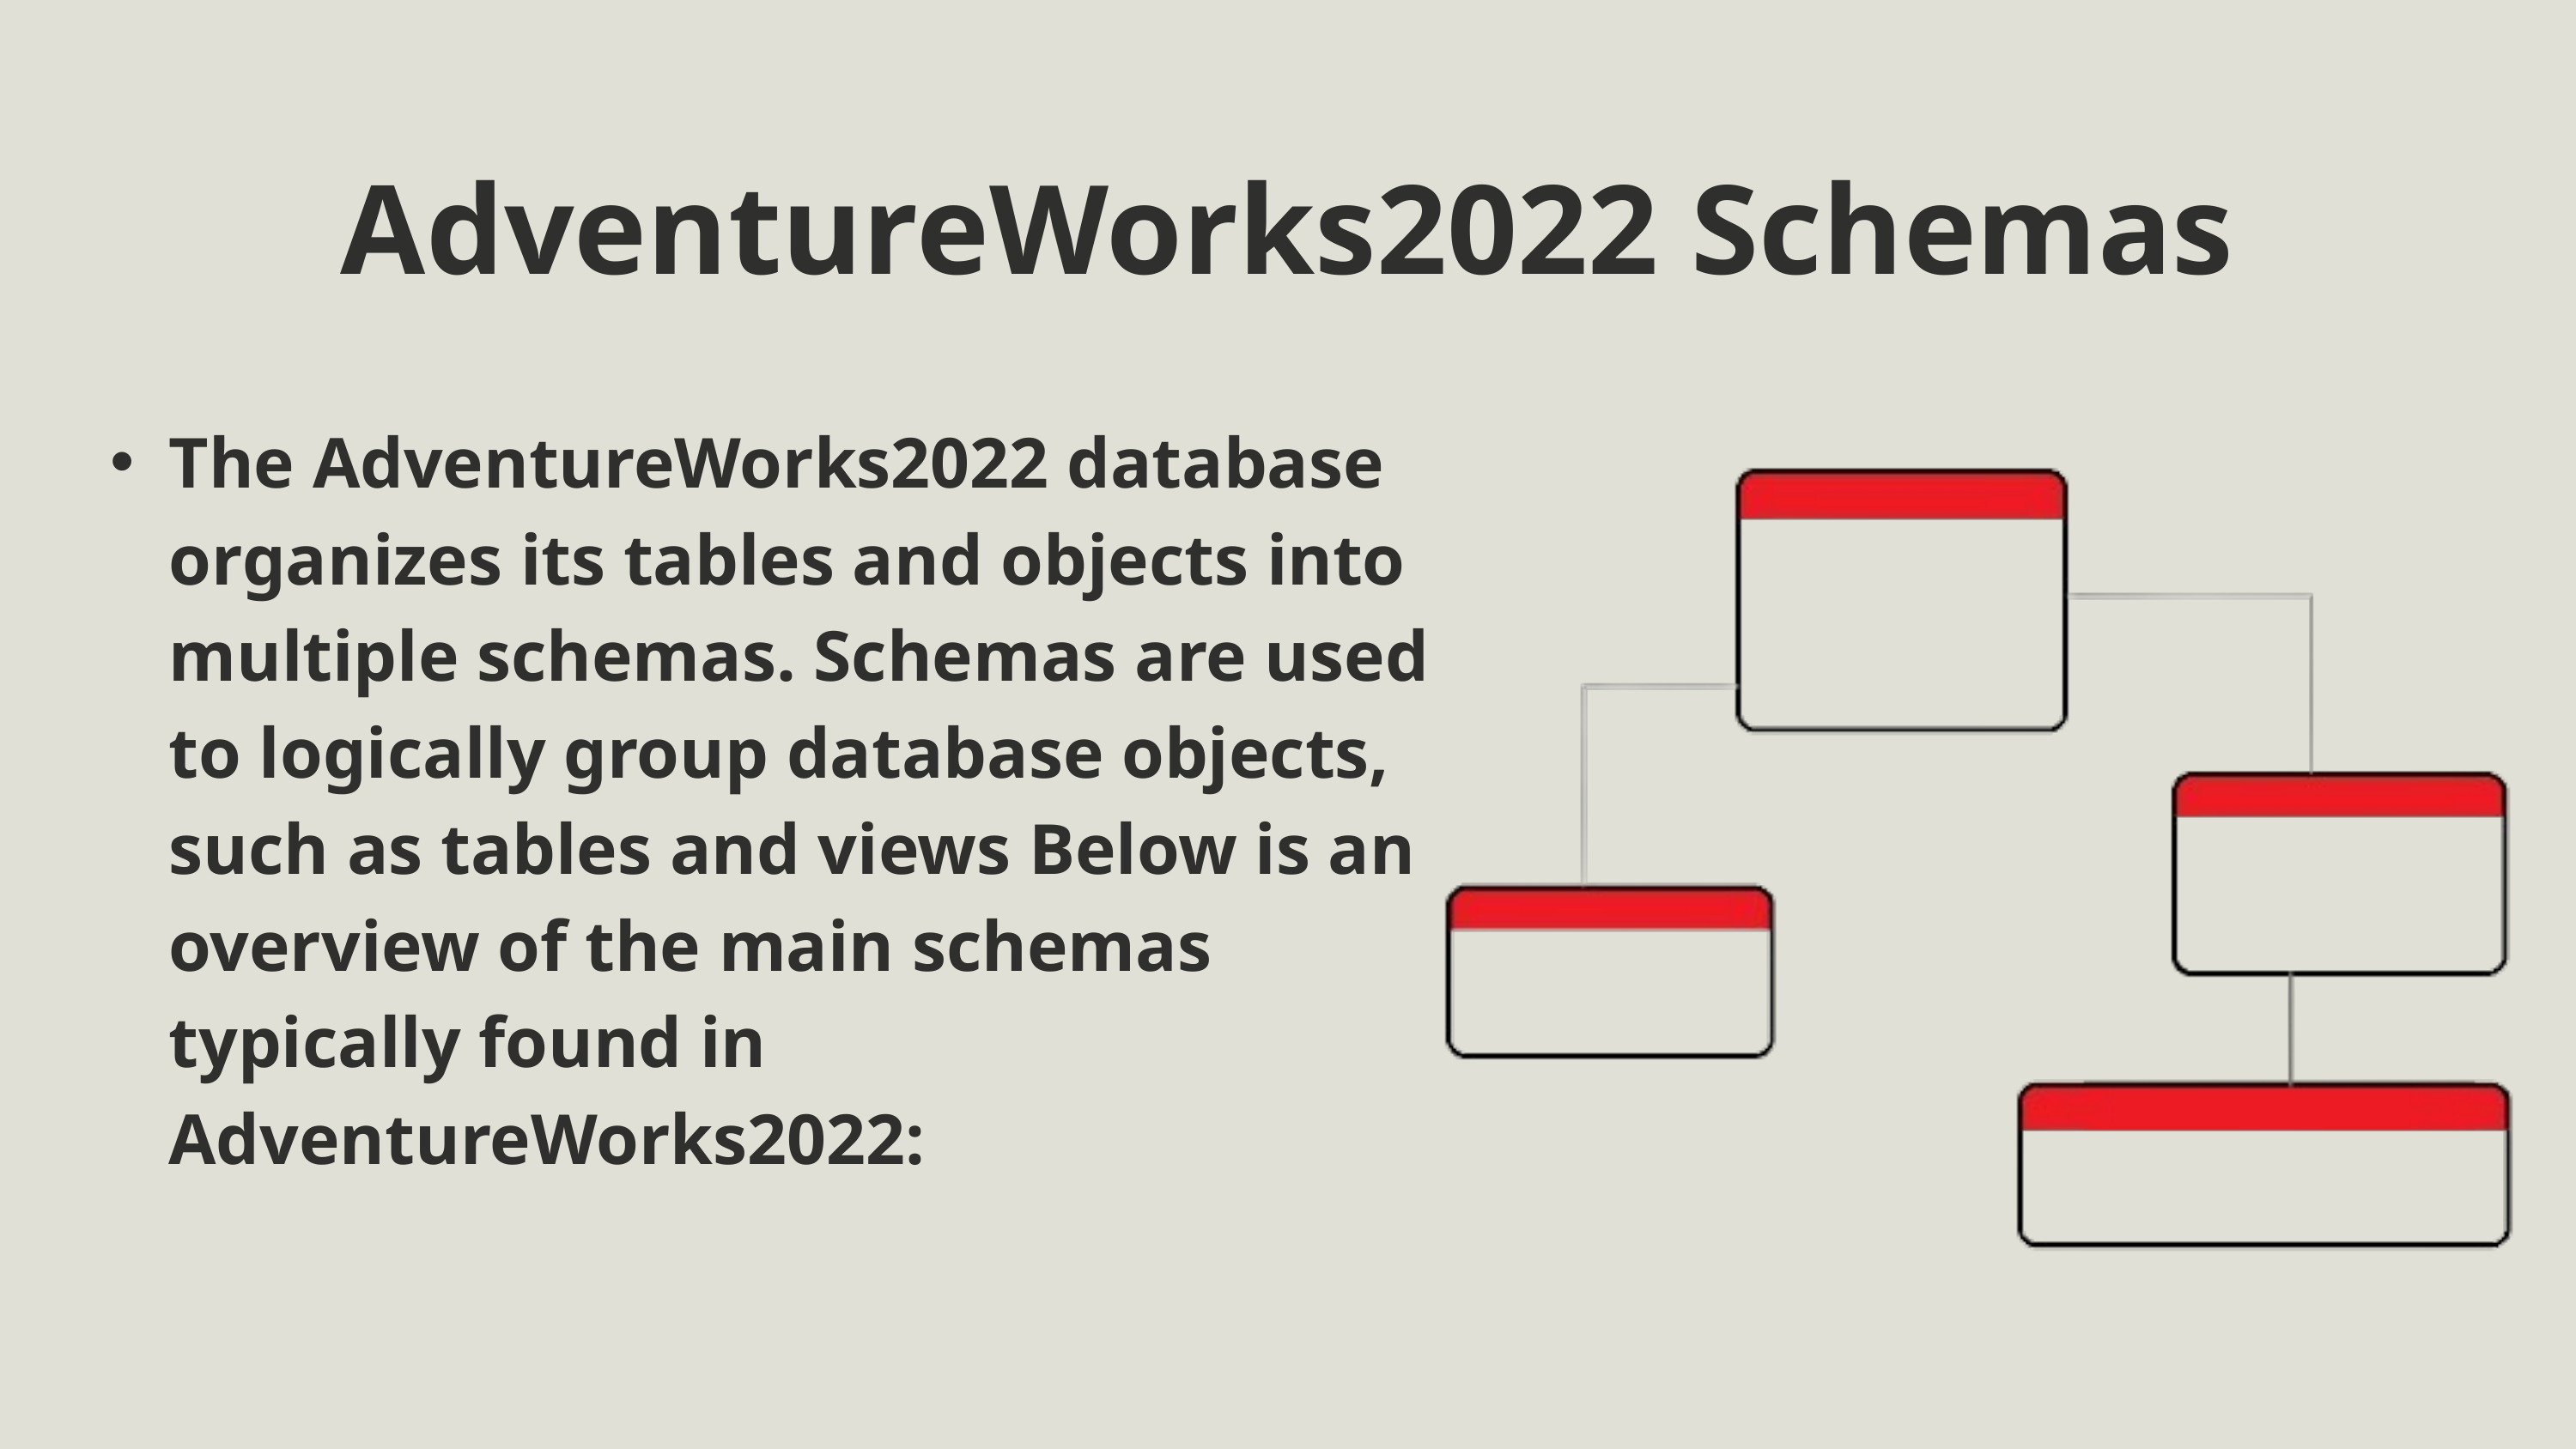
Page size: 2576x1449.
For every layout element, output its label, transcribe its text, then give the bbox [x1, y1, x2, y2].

text_box The AdventureWorks2022 database organizes its tables and objects into multiple schemas. Schemas are used to logically group database objects, such as tables and views Below is an overview of the main schemas typically found in AdventureWorks2022: [52, 405, 1453, 1275]
text_box [1453, 443, 2553, 1270]
text_box AdventureWorks2022 Schemas [170, 125, 2405, 300]
